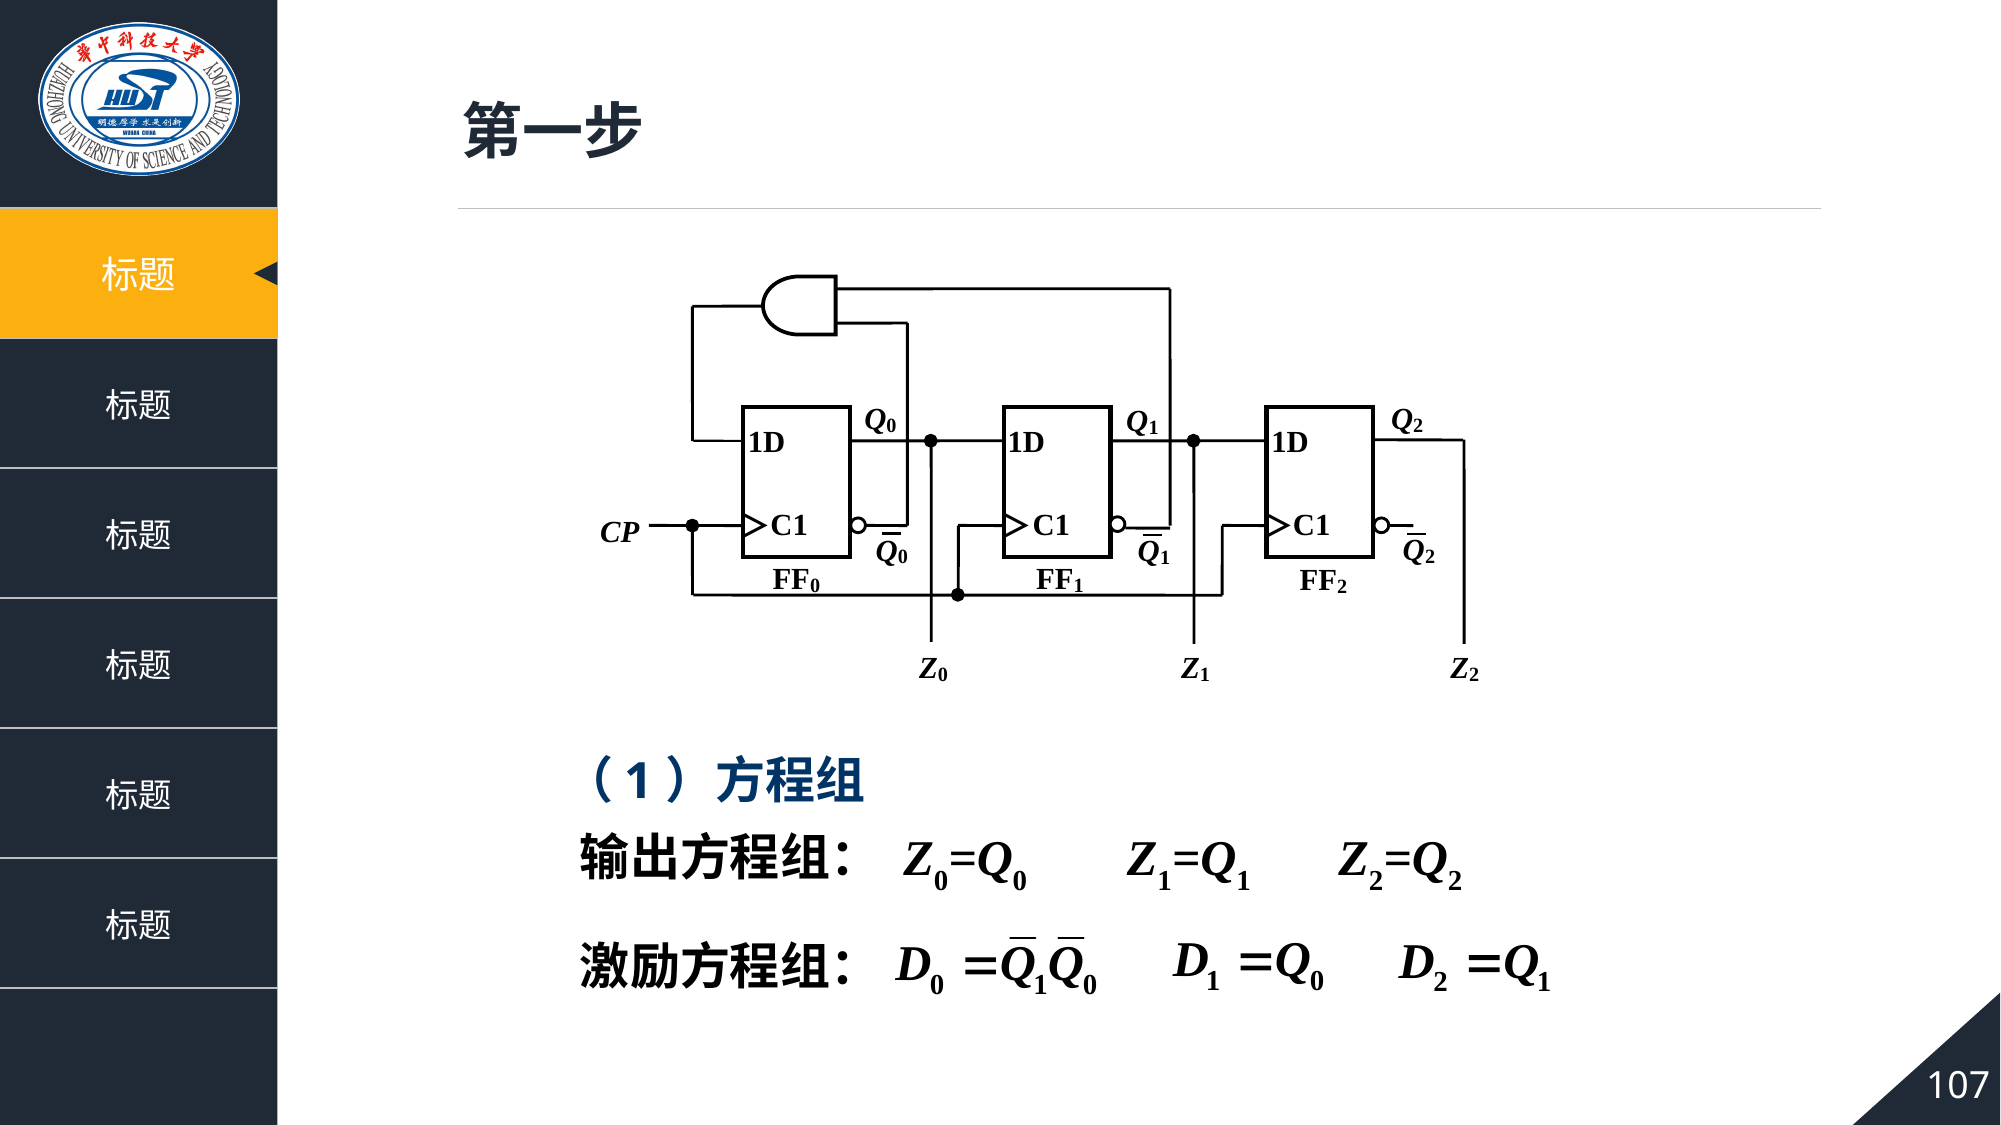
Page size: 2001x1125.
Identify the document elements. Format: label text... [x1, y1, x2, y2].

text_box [521, 926, 1560, 1006]
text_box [593, 265, 1493, 699]
text_box （1）方程组 [548, 726, 1000, 817]
text_box 输出方程组： Z0=Q0 Z1=Q1 Z2=Q2 [521, 818, 1691, 904]
text_box 第一步 [445, 84, 660, 173]
picture [38, 22, 240, 176]
